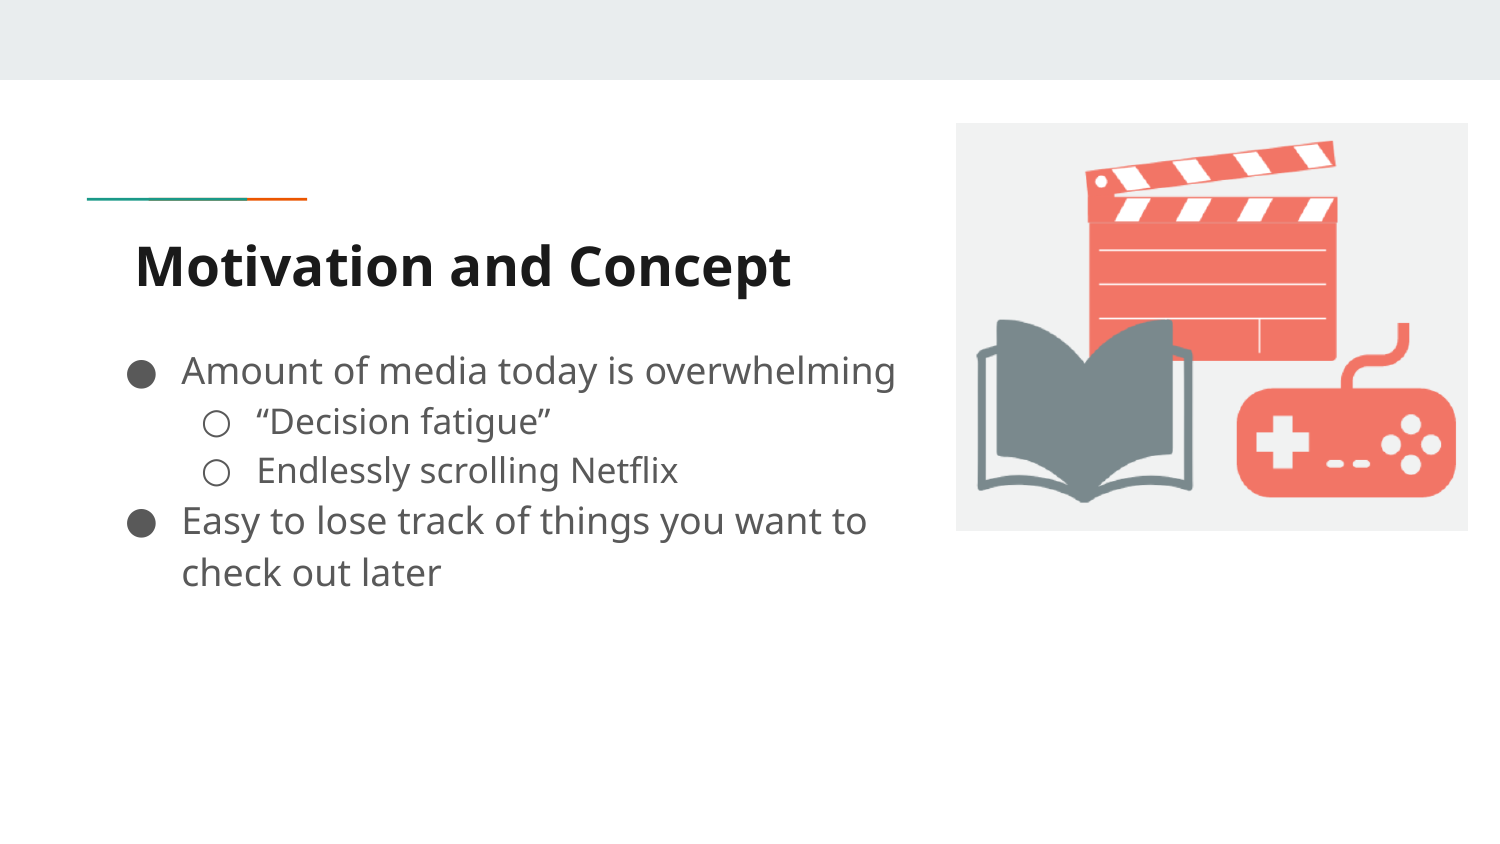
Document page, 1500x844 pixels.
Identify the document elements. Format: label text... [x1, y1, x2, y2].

title Motivation and Concept [119, 216, 950, 305]
list Amount of media today is overwhelming “Decision fatigue” Endlessly scrolling Netflix Easy to lose track of things you want to check out later [91, 325, 957, 812]
picture [956, 123, 1468, 531]
